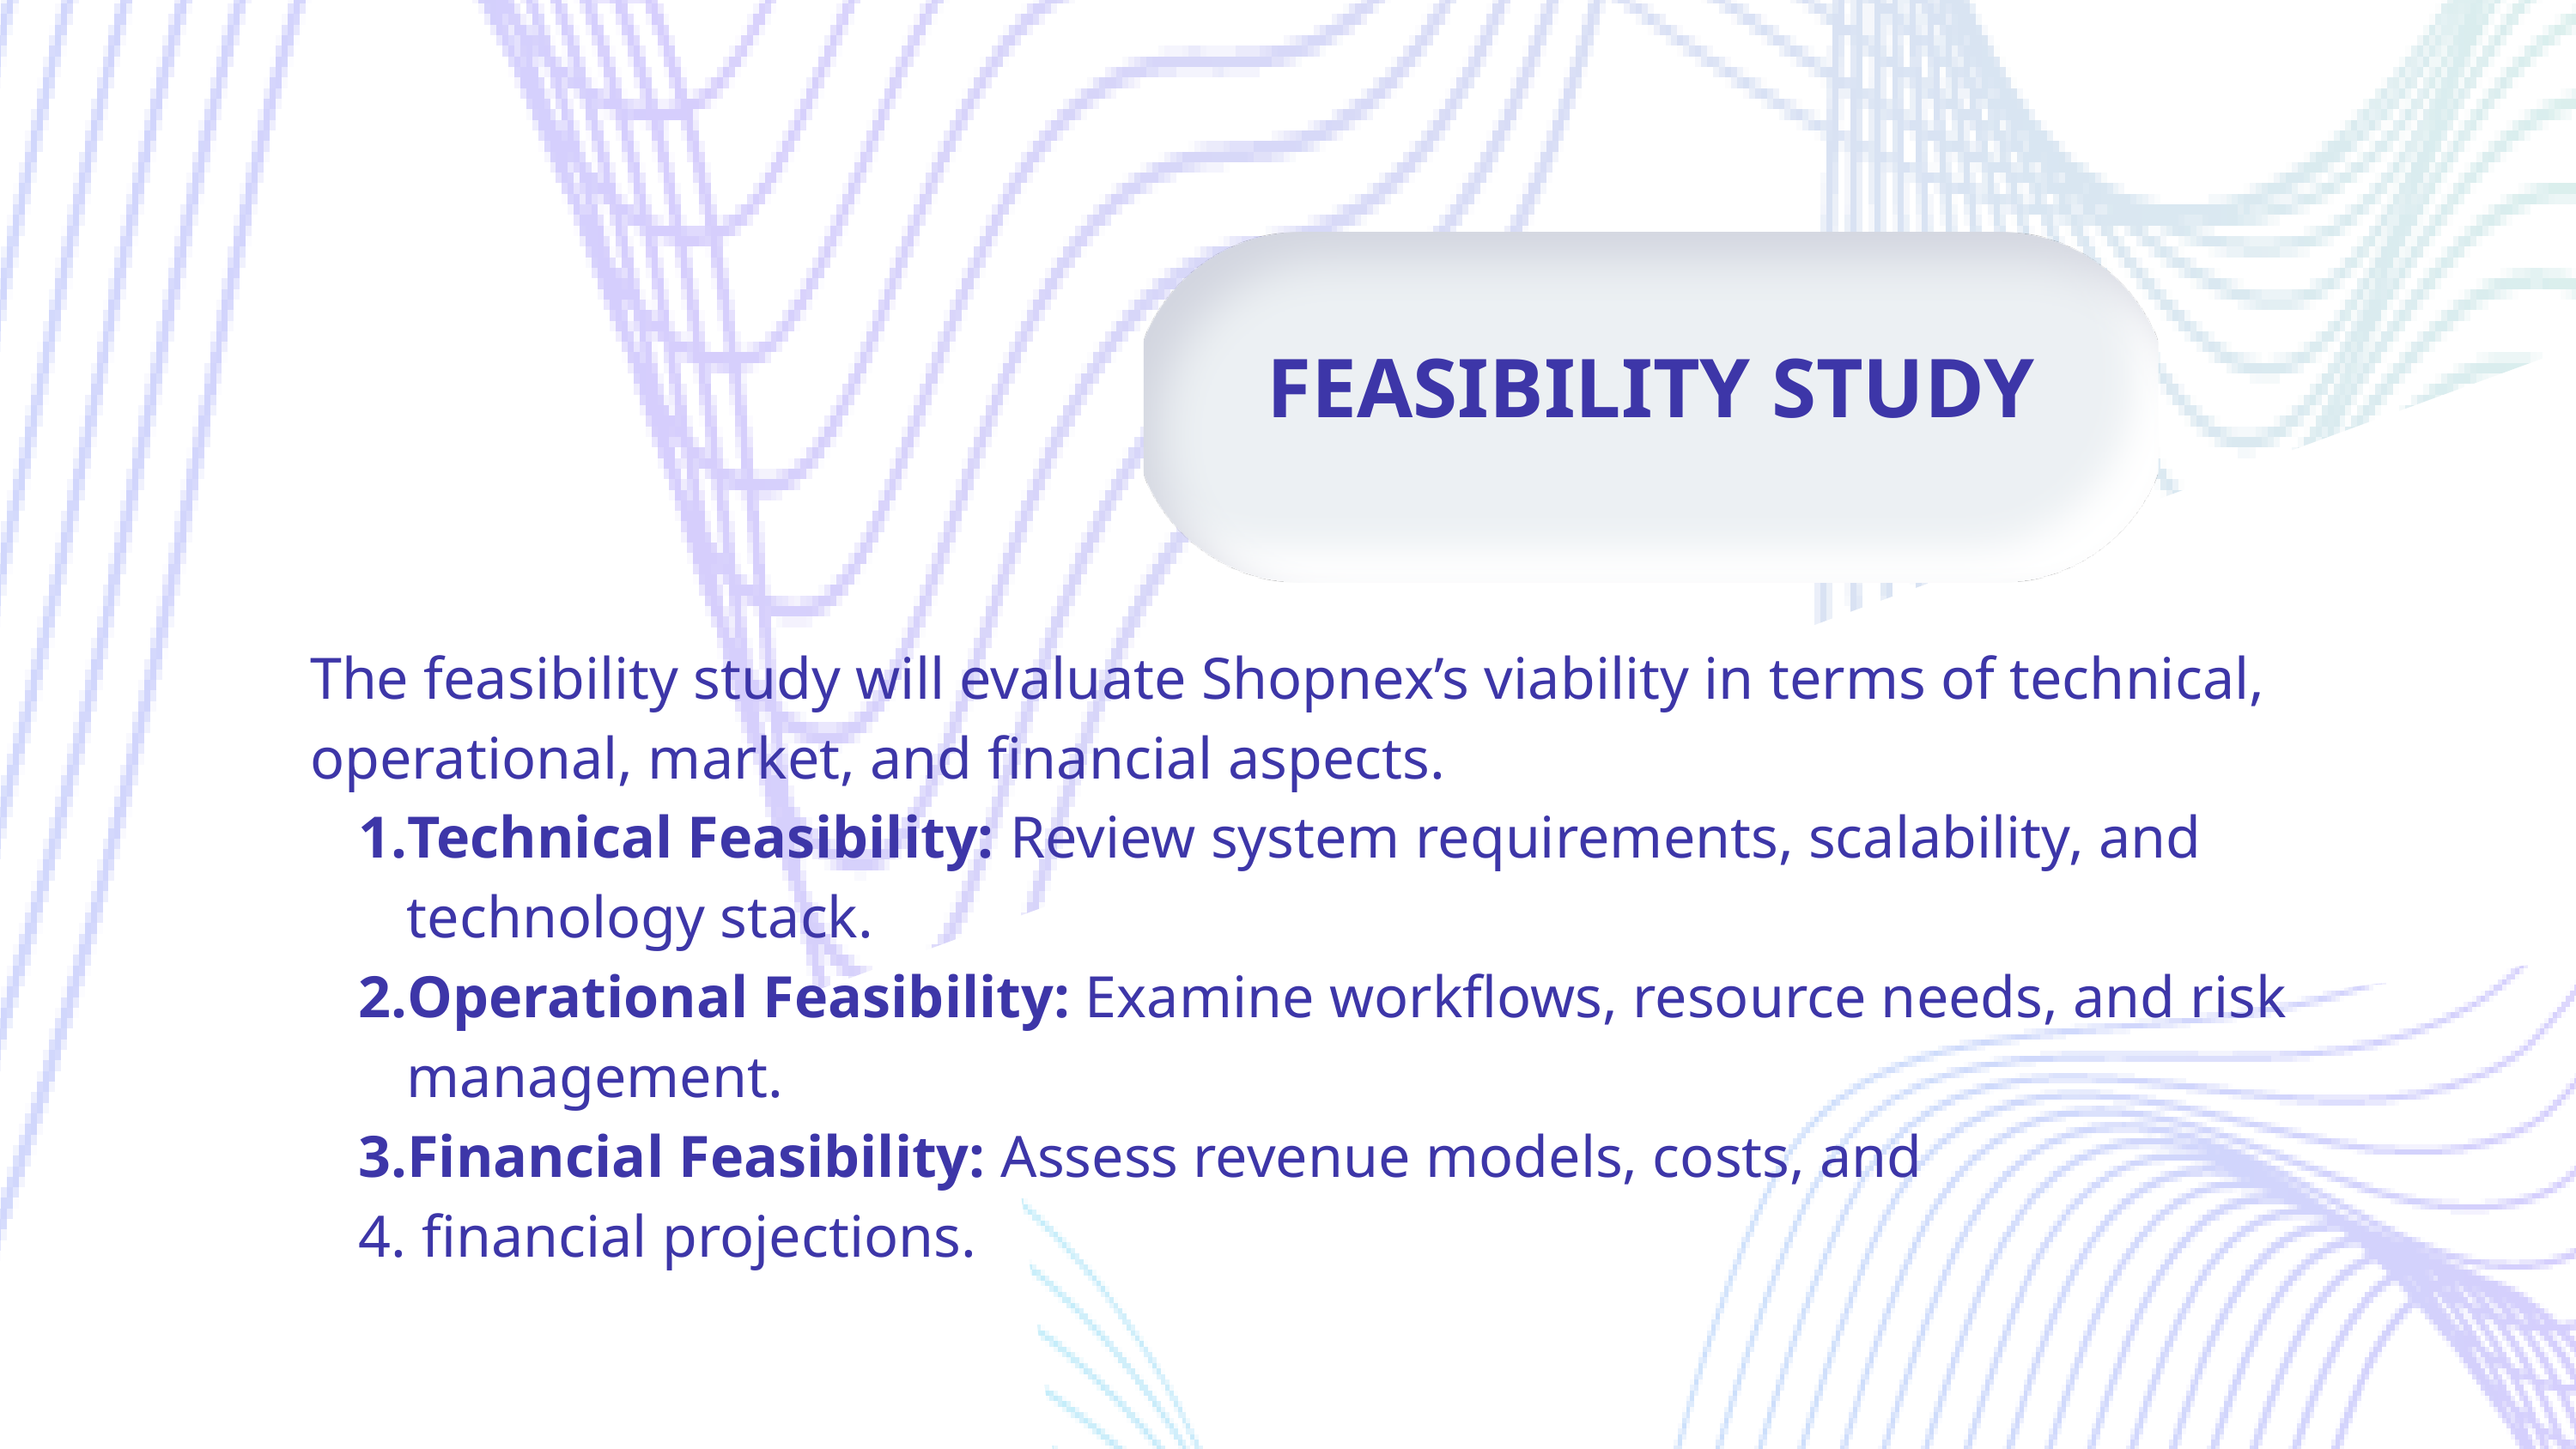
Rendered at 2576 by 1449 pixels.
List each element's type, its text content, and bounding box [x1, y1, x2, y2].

text_box [0, 0, 2576, 1289]
text_box The feasibility study will evaluate Shopnex’s viability in terms of technical, operational, market, and financial aspects. Technical Feasibility: Review system requirements, scalability, and technology stack. Operational Feasibility: Examine workflows, resource needs, and risk management. Financial Feasibility: Assess revenue models, costs, and financial projections. [309, 630, 2504, 1349]
text_box [1143, 434, 2159, 583]
text_box [1040, 959, 2576, 1449]
text_box FEASIBILITY STUDY [905, 353, 2397, 434]
text_box [1143, 232, 2159, 353]
